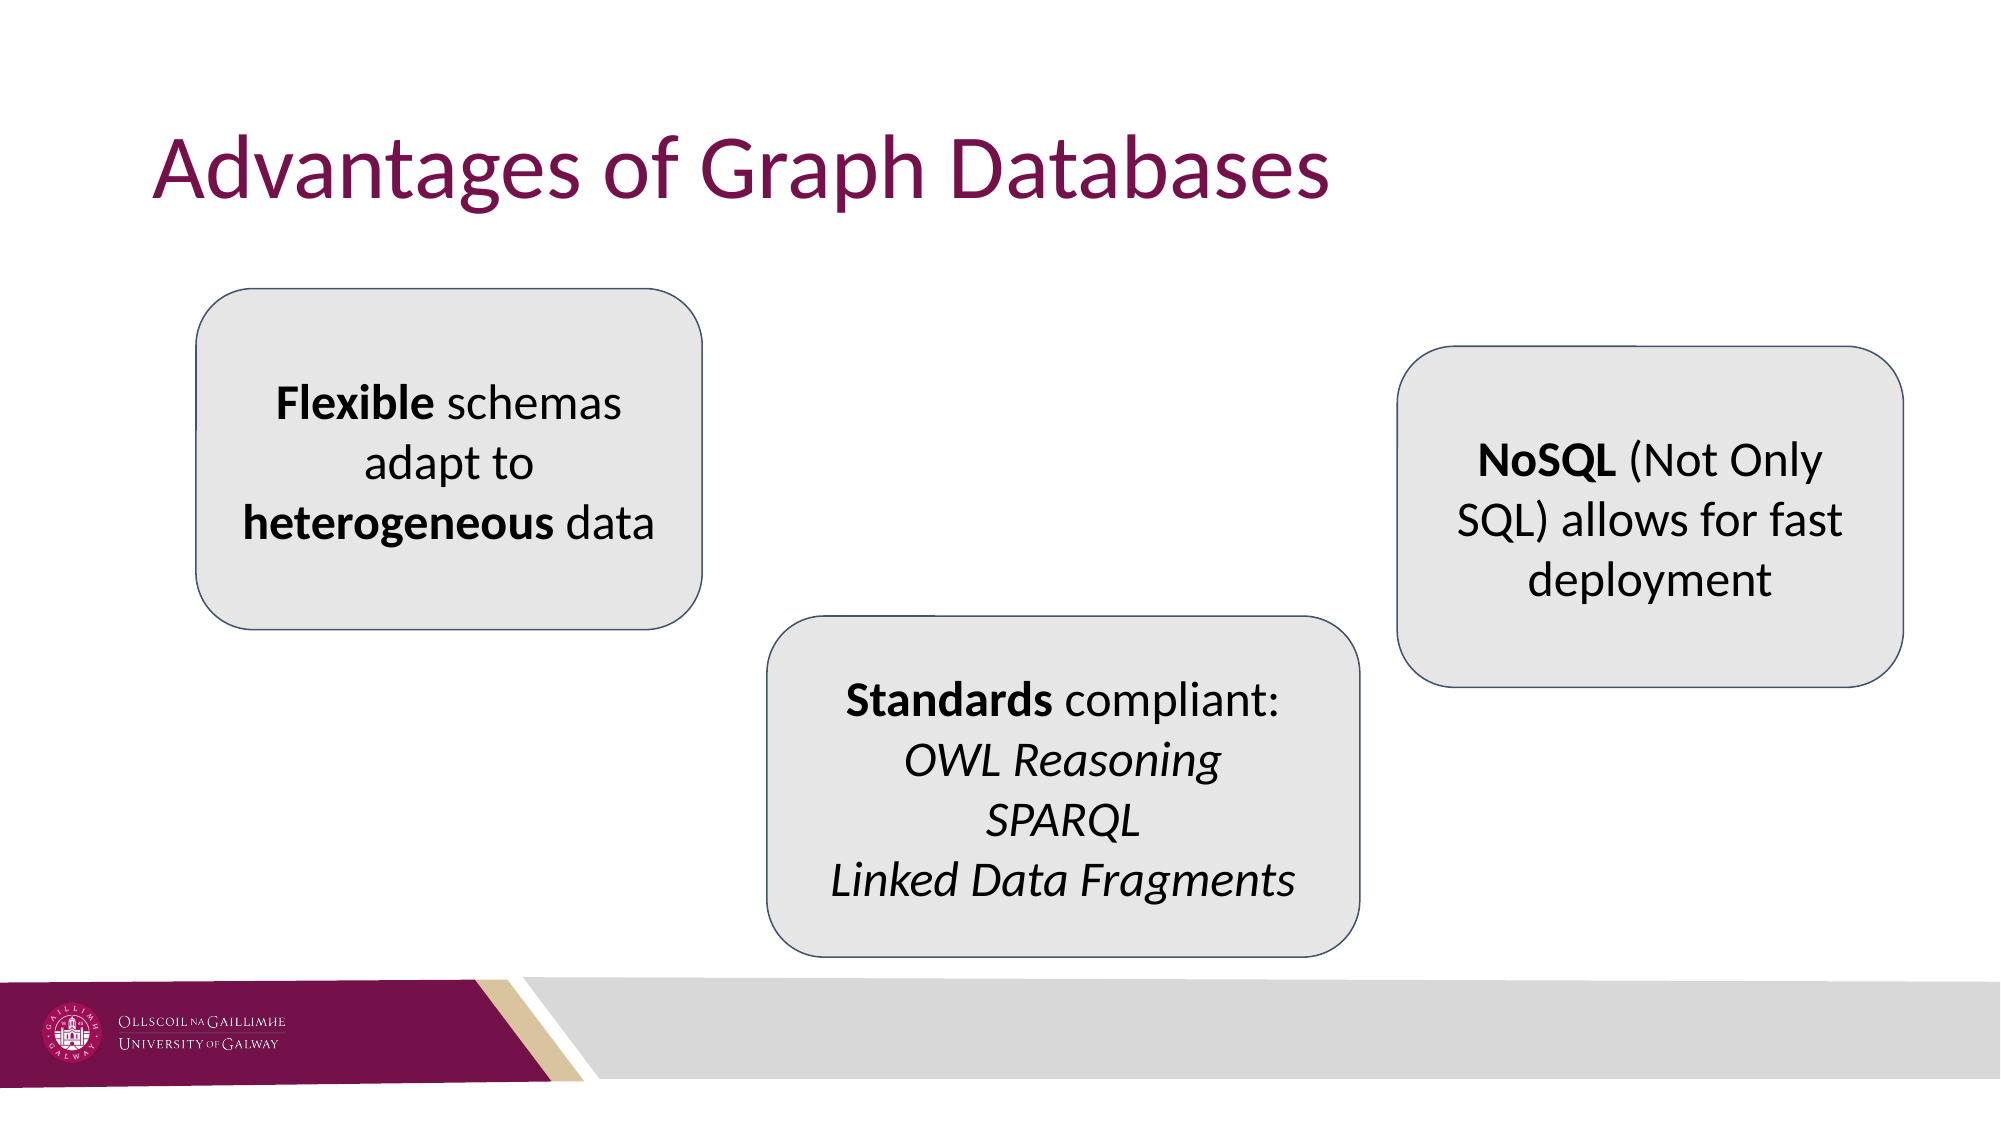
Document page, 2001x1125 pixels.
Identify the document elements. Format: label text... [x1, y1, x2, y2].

title Advantages of Graph Databases [137, 59, 1863, 278]
picture [42, 1002, 285, 1063]
text_box Flexible schemas adapt to heterogeneous data [195, 288, 703, 630]
text_box NoSQL (Not Only SQL) allows for fast deployment [1397, 346, 1904, 688]
text_box Standards compliant: OWL Reasoning SPARQL Linked Data Fragments [766, 616, 1360, 958]
